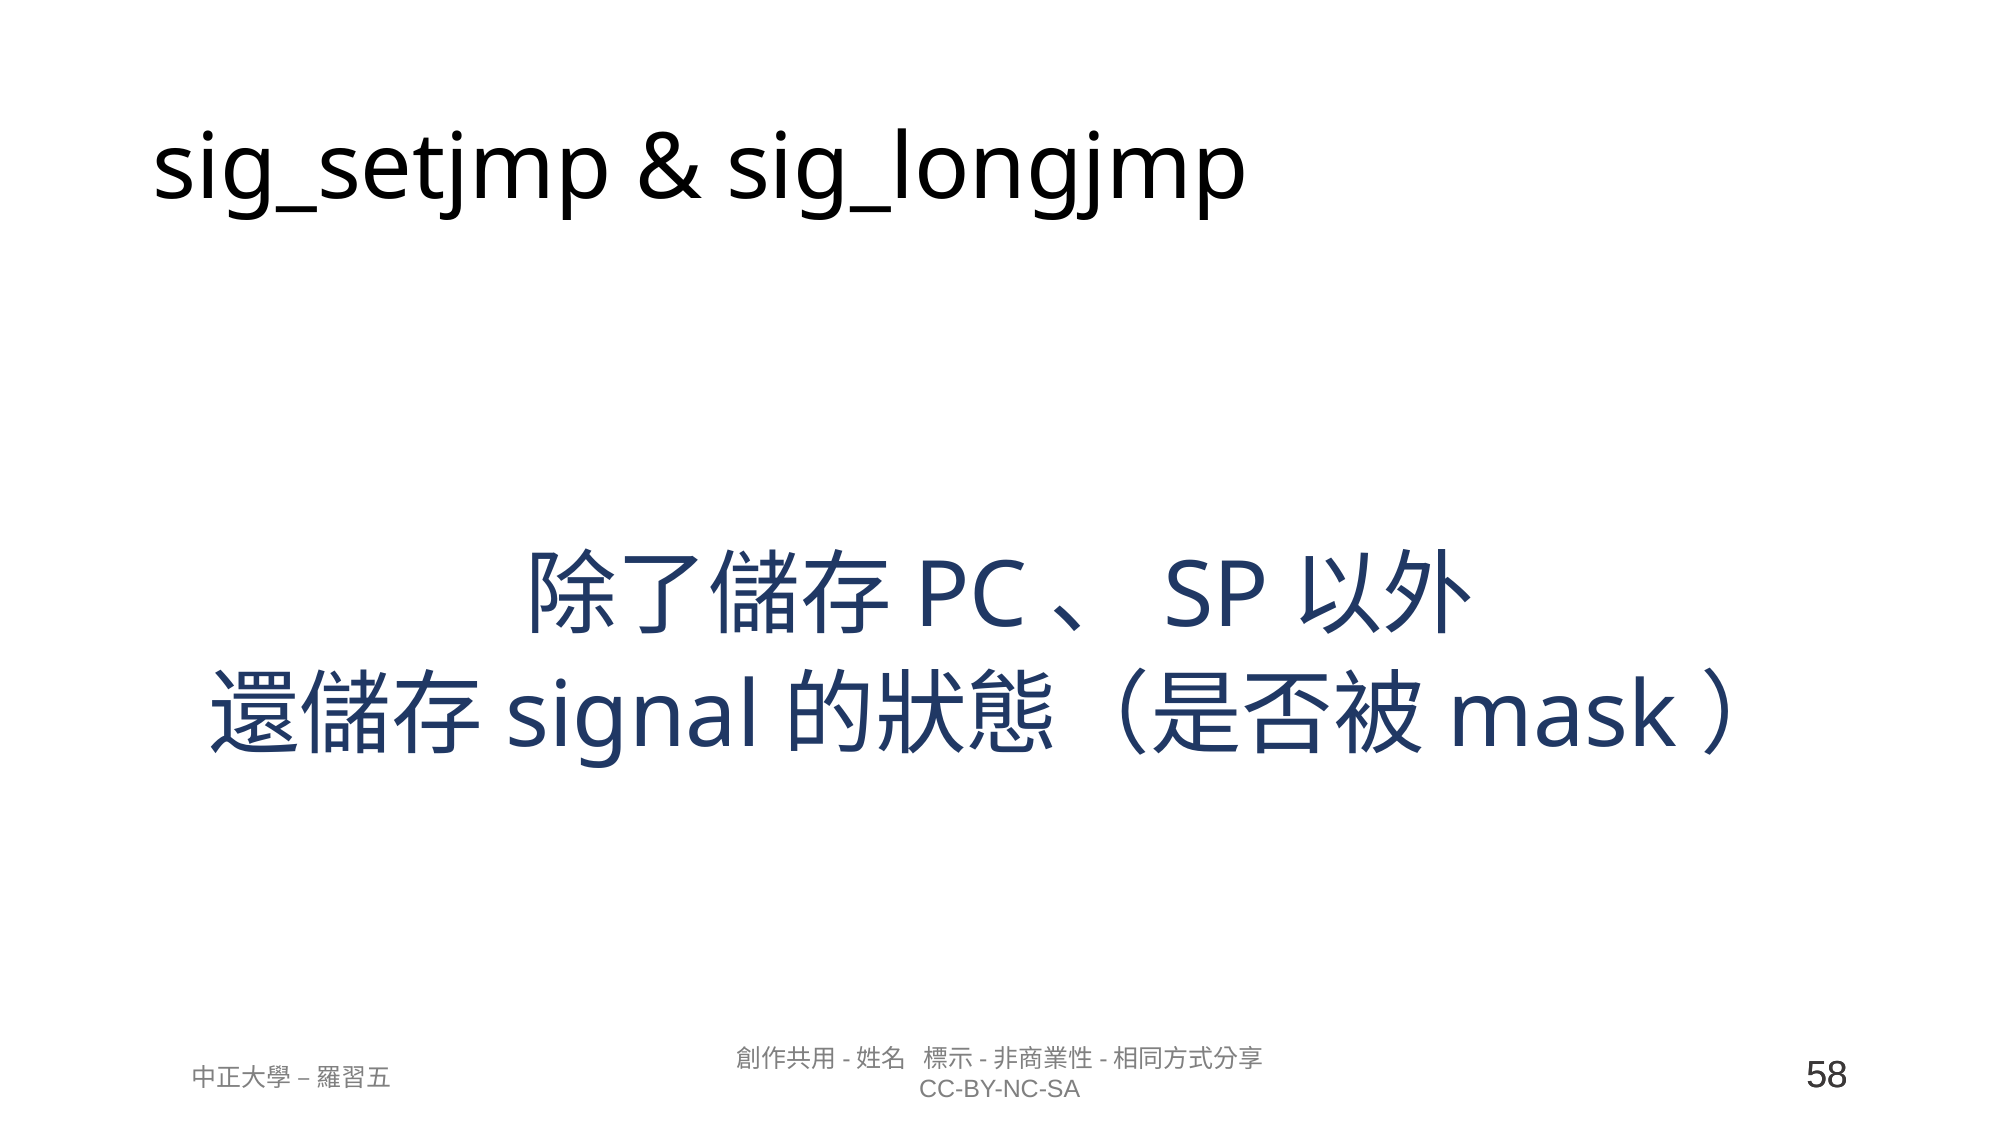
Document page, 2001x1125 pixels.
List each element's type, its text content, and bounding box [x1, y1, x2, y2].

list 除了儲存PC、SP以外 還儲存signal的狀態（是否被mask） [137, 299, 1863, 1014]
title sig_setjmp & sig_longjmp [137, 59, 1863, 278]
